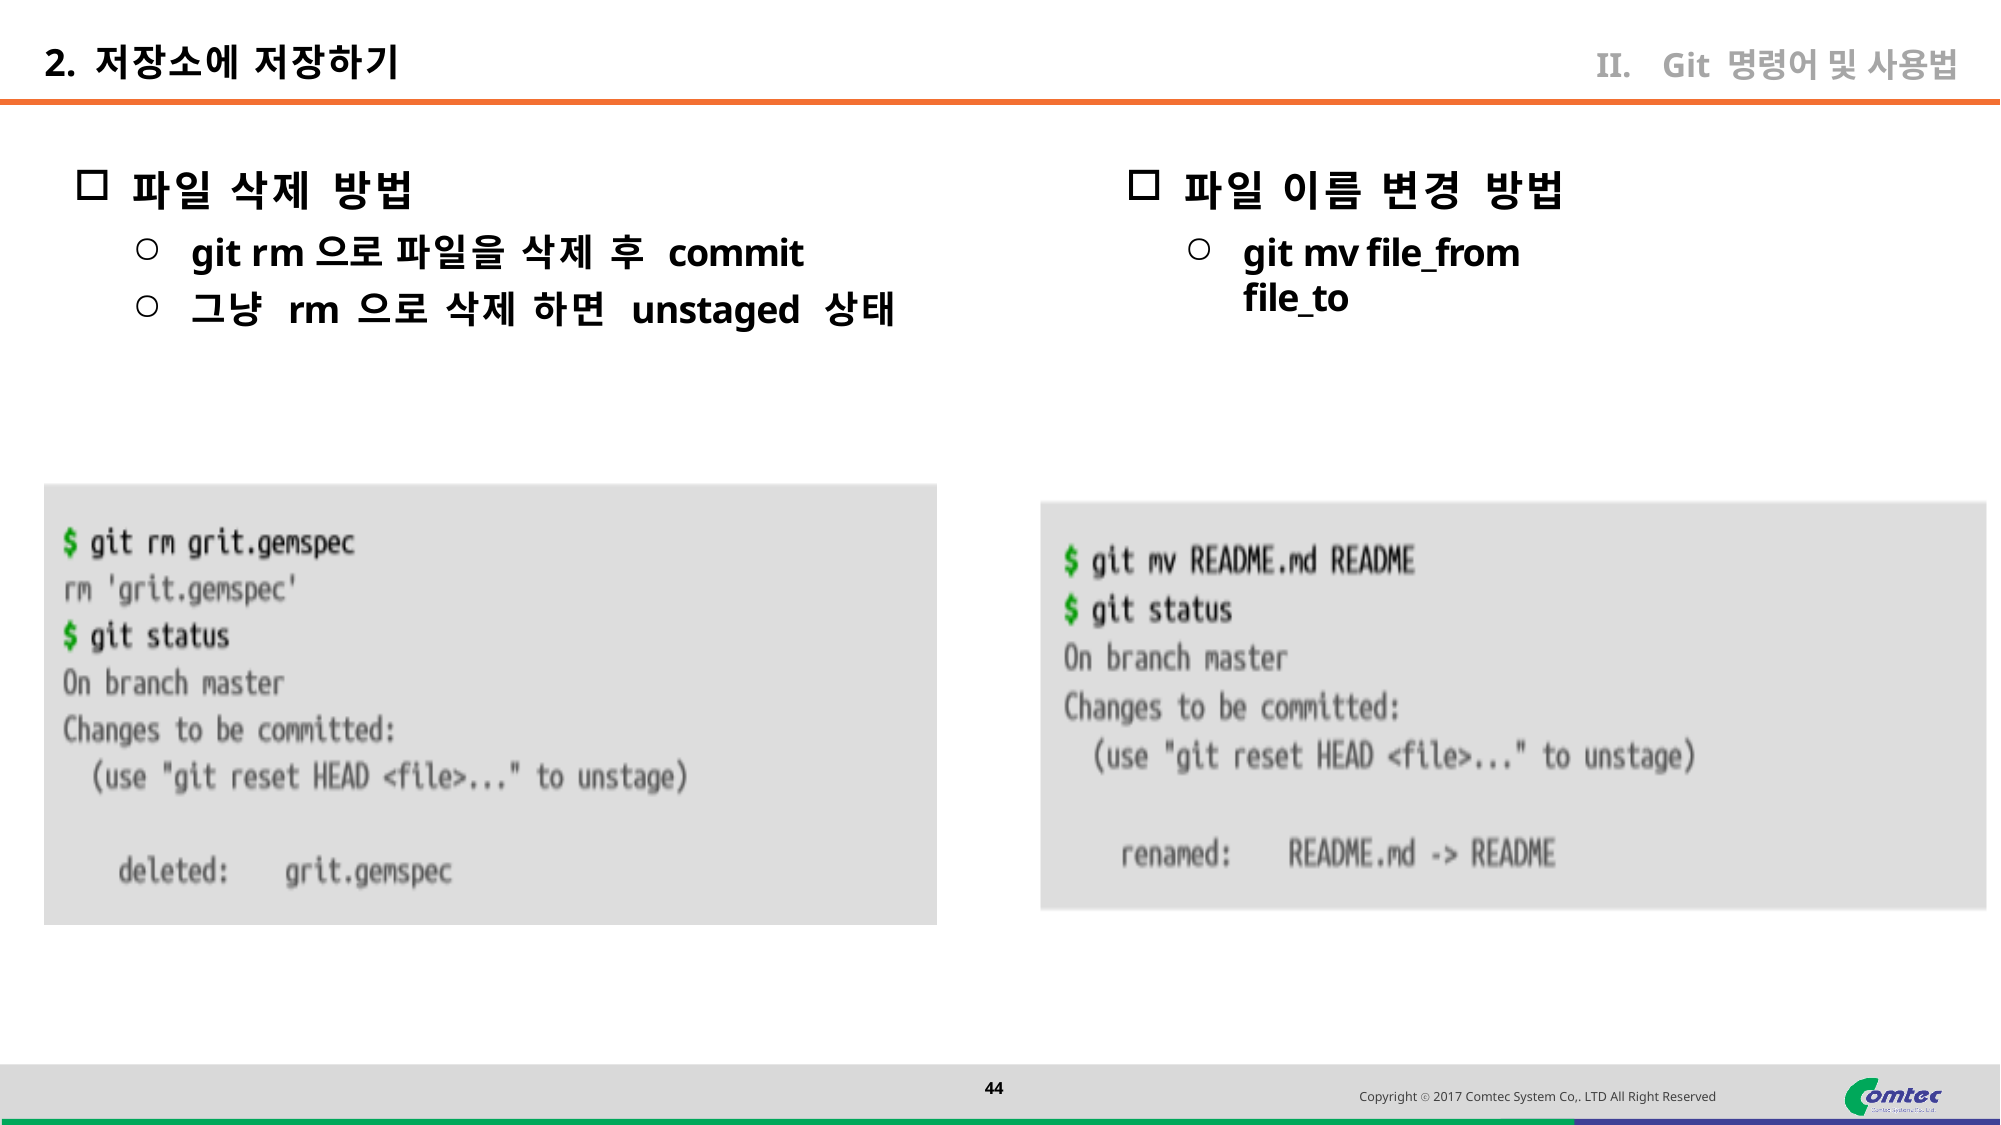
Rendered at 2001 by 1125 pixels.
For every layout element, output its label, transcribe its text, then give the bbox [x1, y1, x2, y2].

picture [1842, 1074, 1944, 1118]
list Git 명령어 및 사용법 [1158, 28, 1960, 92]
picture [1026, 491, 2000, 914]
picture [44, 482, 937, 925]
text_box 파일 이름 변경 방법 git mv file_from file_to [1123, 147, 1629, 320]
text_box 파일 삭제 방법 git rm으로 파일을 삭제 후 commit 그냥 rm 으로 삭제 하면 unstaged 상태 [71, 147, 1508, 332]
list 2. 저장소에 저장하기 [44, 28, 1149, 92]
